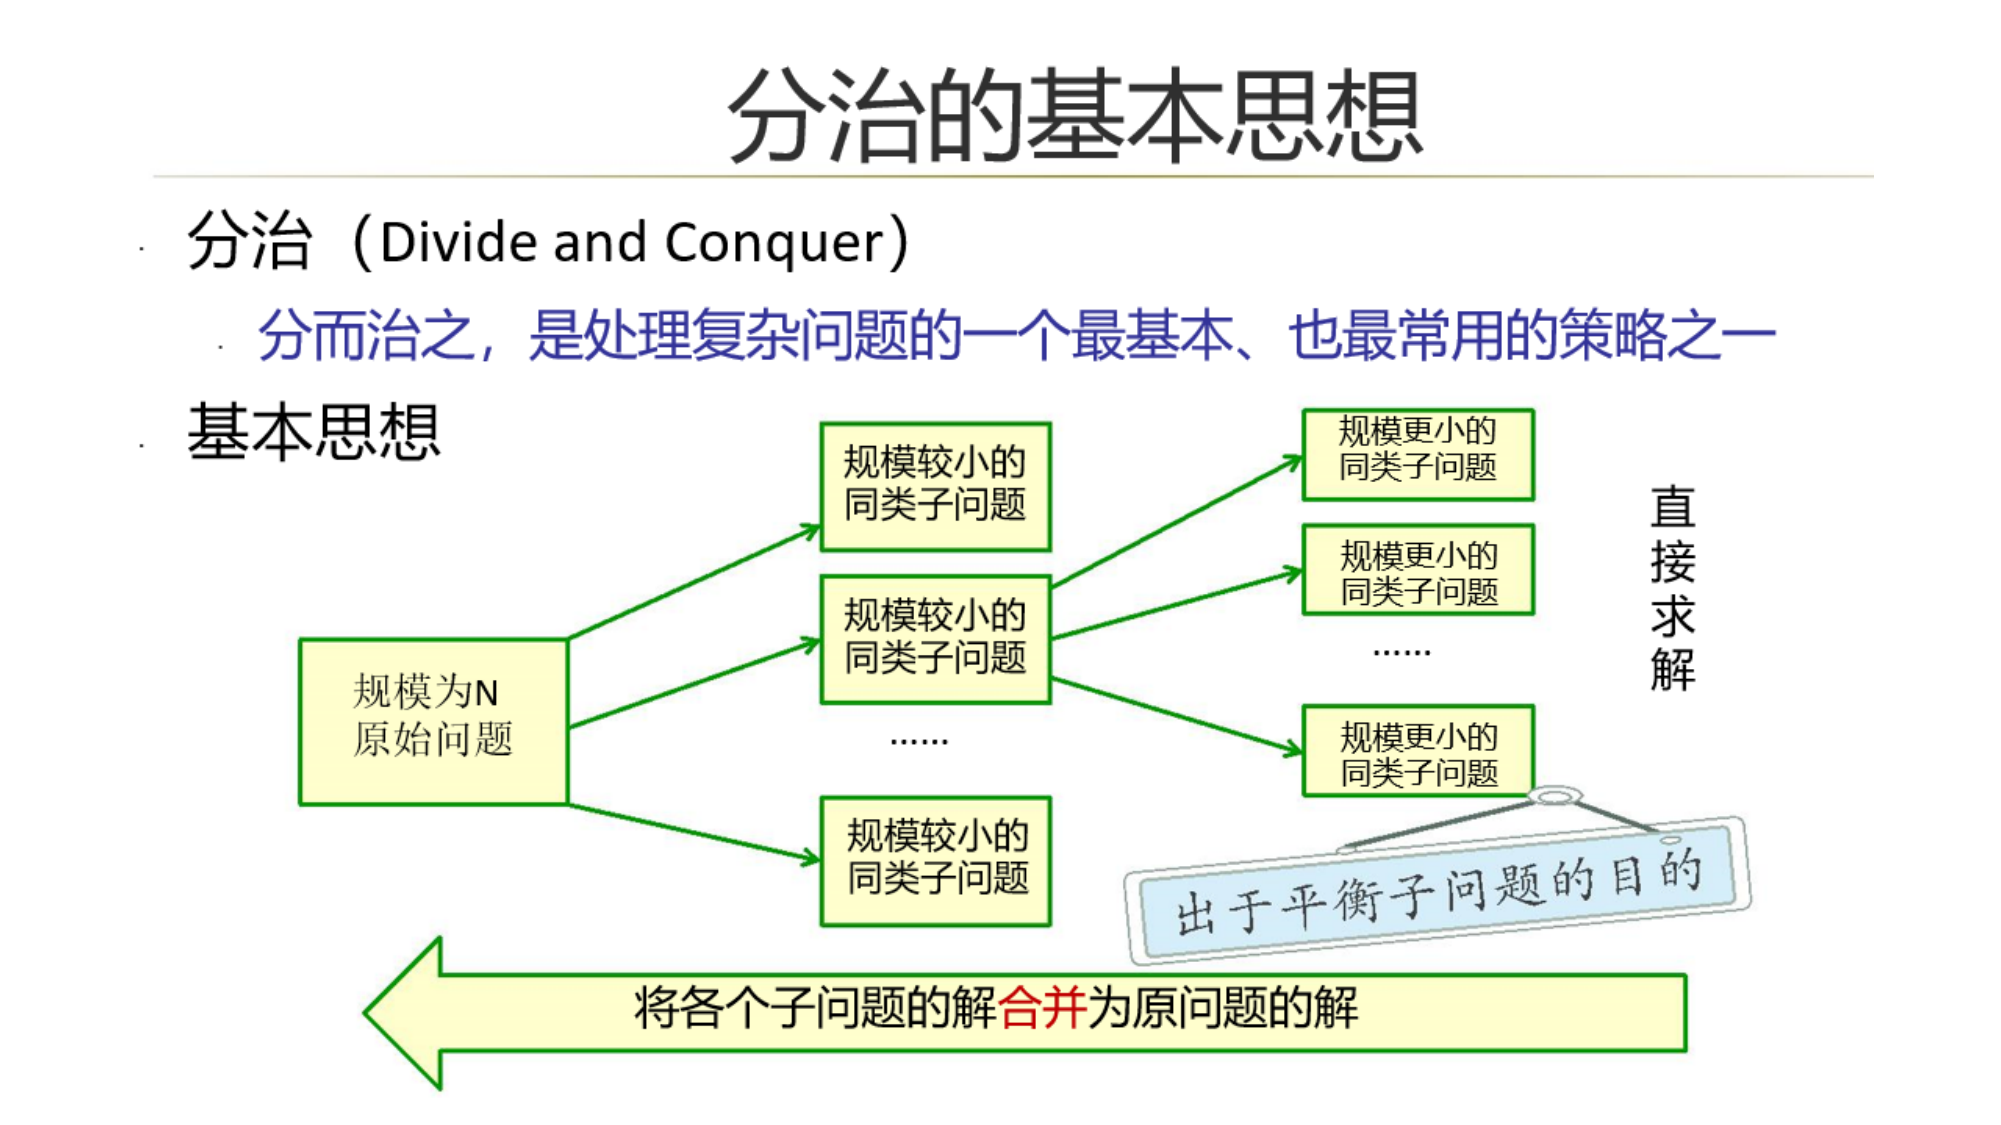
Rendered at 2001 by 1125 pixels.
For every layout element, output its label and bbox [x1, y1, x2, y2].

picture [126, 27, 1874, 1098]
